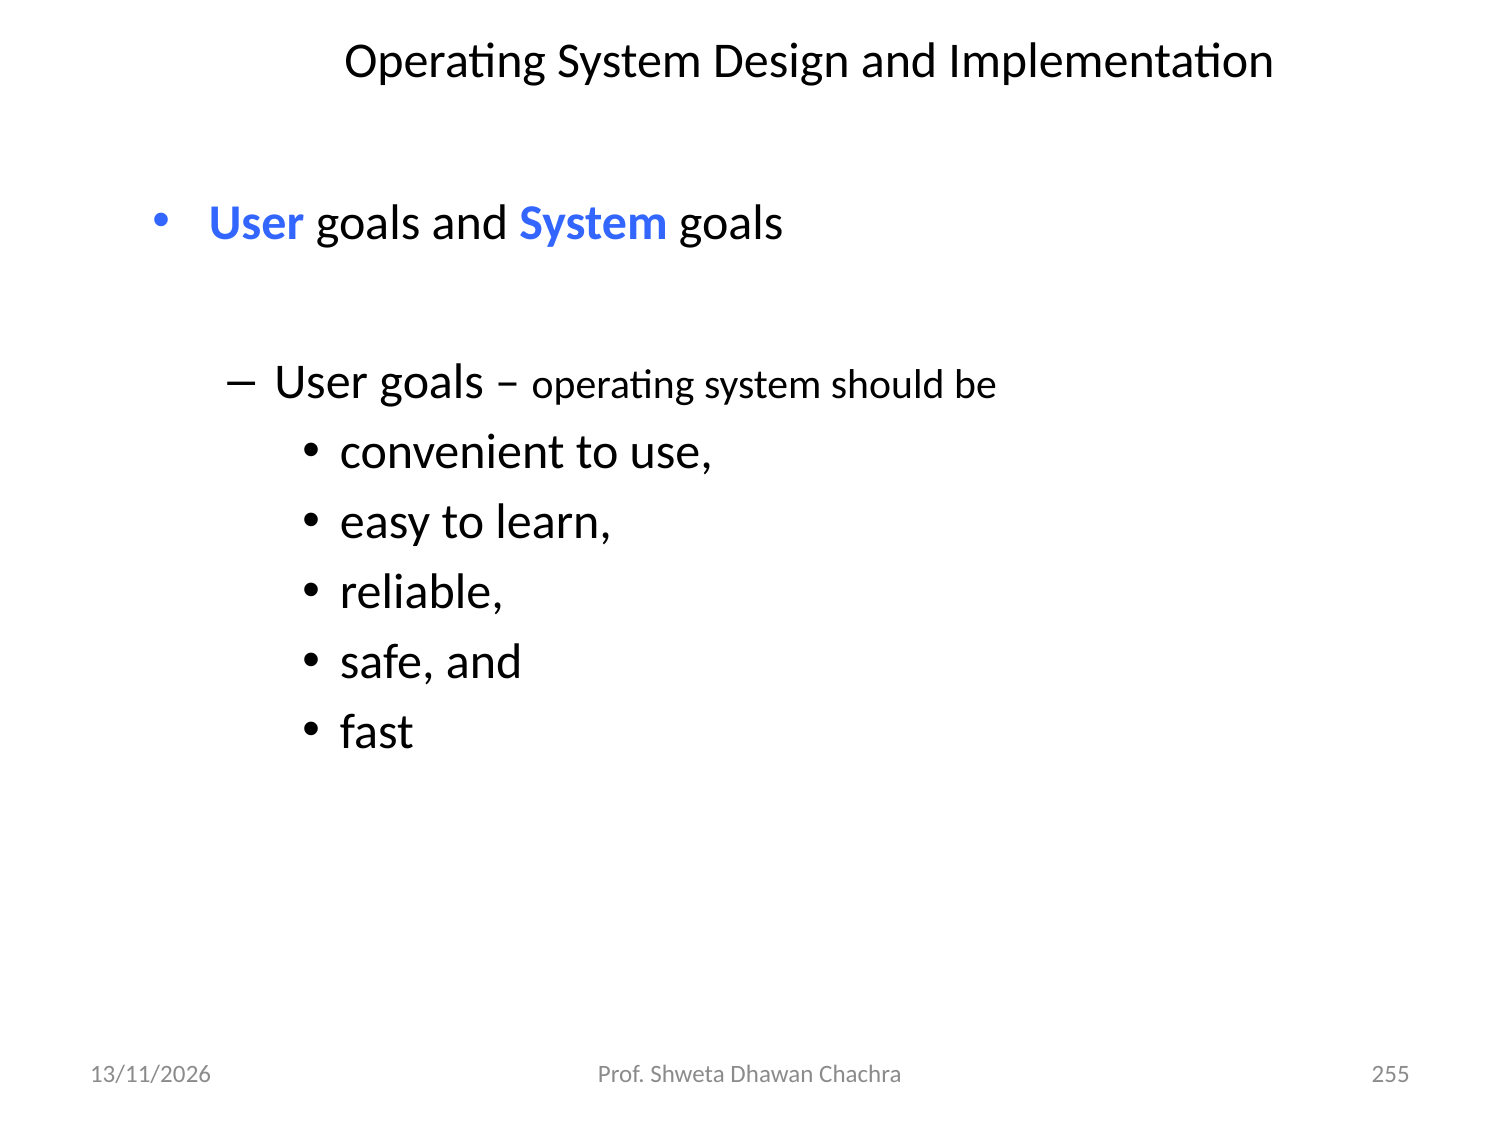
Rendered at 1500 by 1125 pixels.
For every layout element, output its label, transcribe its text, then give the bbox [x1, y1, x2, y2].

footer Prof. Shweta Dhawan Chachra [512, 1042, 988, 1103]
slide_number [75, 1042, 425, 1103]
title Operating System Design and Implementation [177, 10, 1443, 106]
slide_number 255 [1074, 1042, 1425, 1103]
list User goals and System goals User goals – operating system should be convenient to use, easy to learn, reliable, safe, and fast [137, 181, 1348, 1004]
